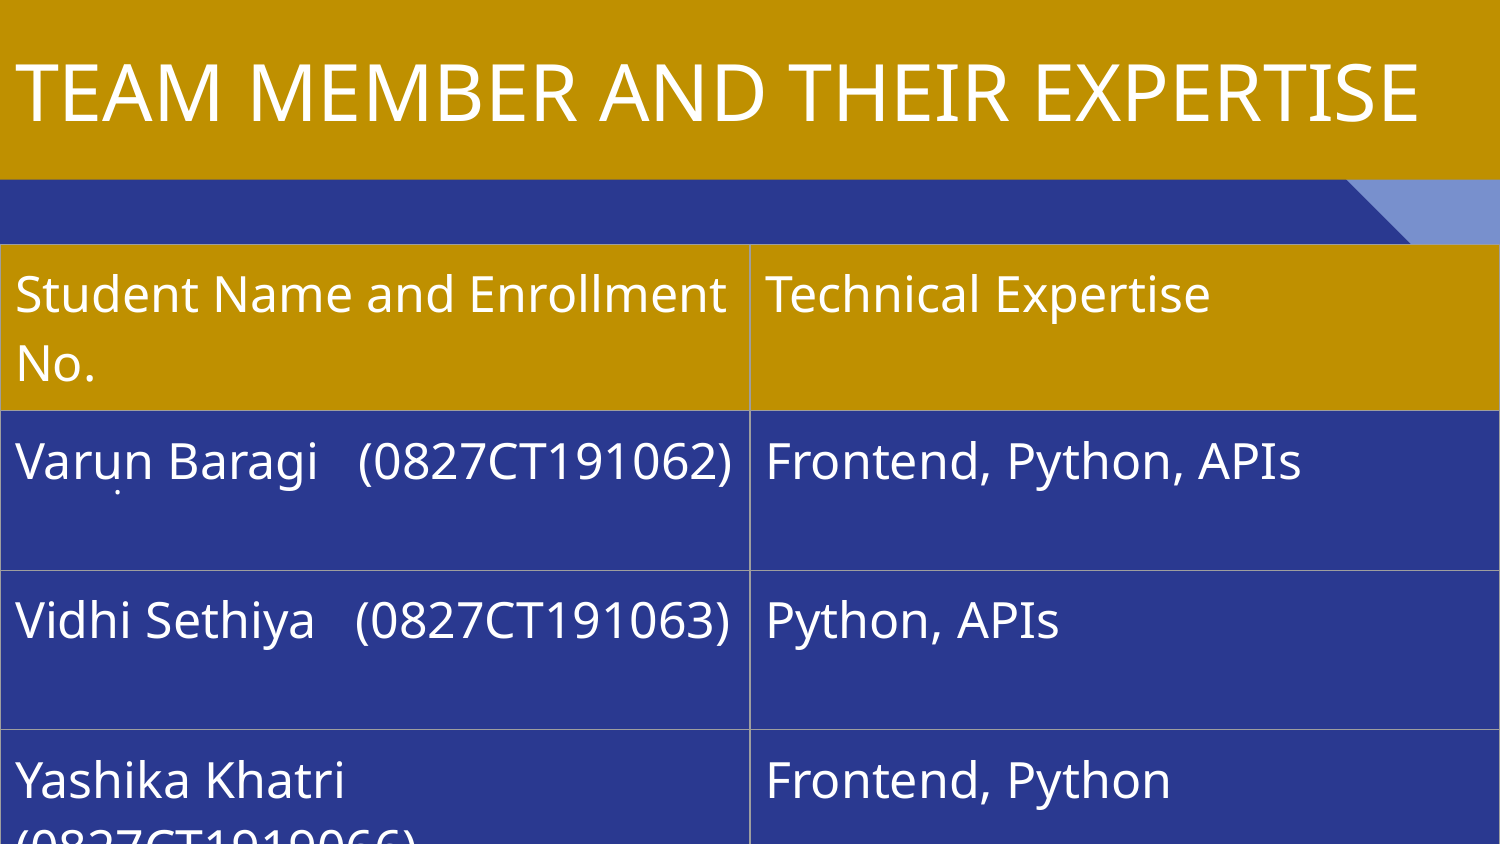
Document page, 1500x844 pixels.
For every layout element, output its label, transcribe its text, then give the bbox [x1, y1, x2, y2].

table_cell Frontend, Python, APIs [751, 411, 1499, 570]
table_header Technical Expertise [751, 245, 1499, 410]
table_cell Yashika Khatri (0827CT1919066) [1, 730, 749, 844]
table_header Student Name and Enrollment No. [1, 245, 749, 410]
table_cell Python, APIs [751, 571, 1499, 729]
table_cell Frontend, Python [751, 730, 1499, 844]
table_cell Vidhi Sethiya (0827CT191063) [1, 571, 749, 729]
table_cell Varun Baragi (0827CT191062) [1, 411, 749, 570]
title TEAM MEMBER AND THEIR EXPERTISE [0, 0, 1500, 180]
